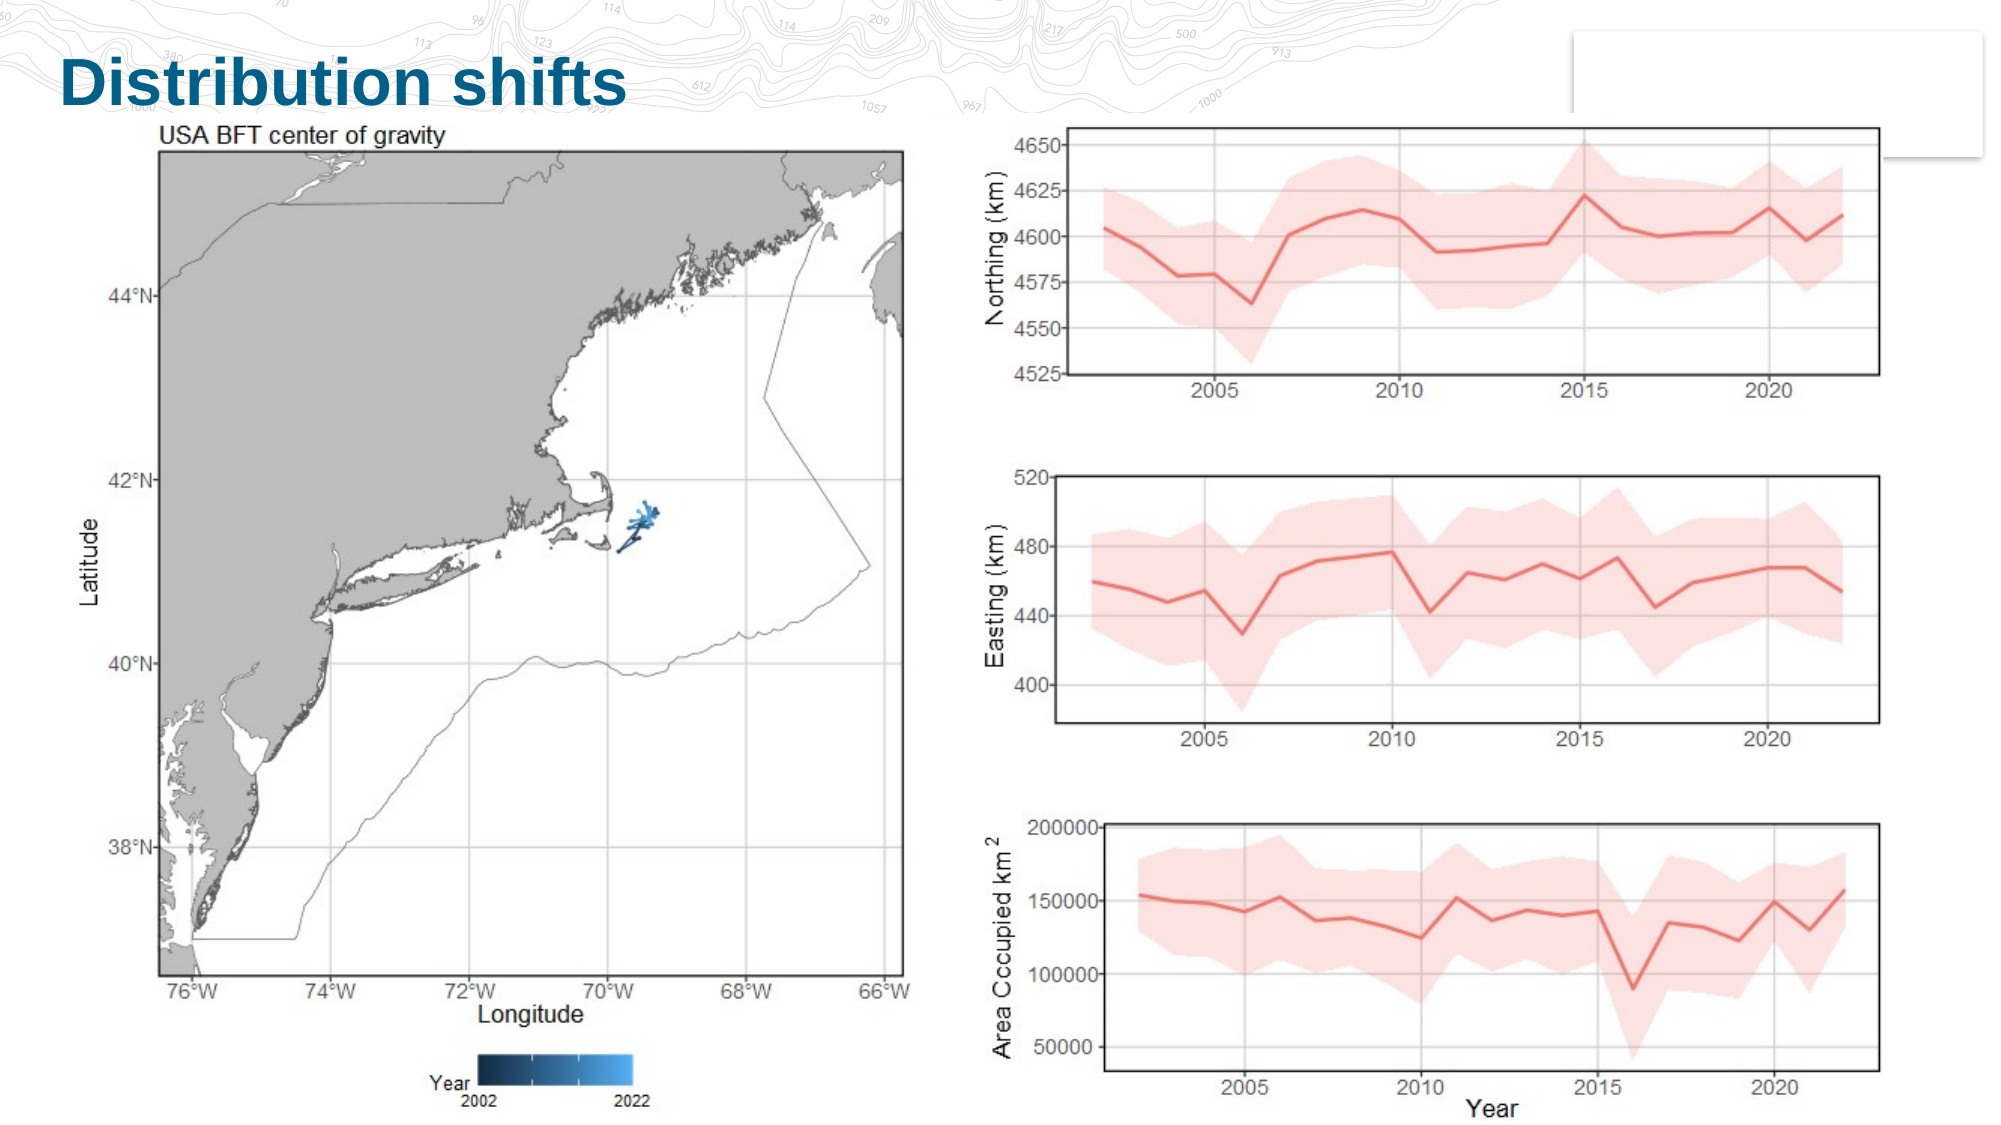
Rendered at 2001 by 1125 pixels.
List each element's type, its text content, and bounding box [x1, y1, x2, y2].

picture [0, 0, 2000, 1125]
title Distribution shifts [44, 31, 1643, 136]
text_box [1643, 31, 1983, 158]
